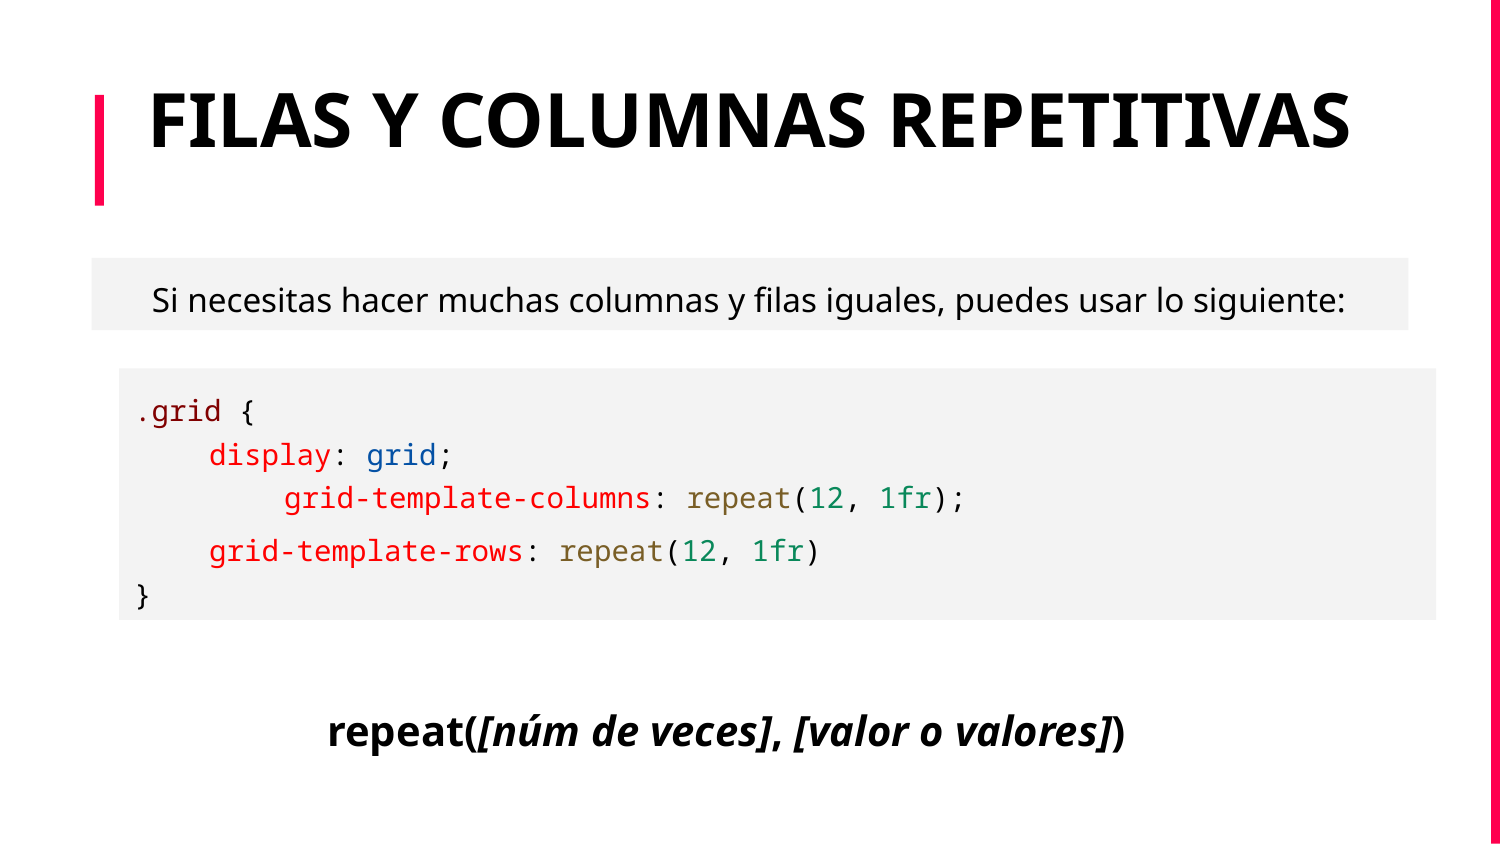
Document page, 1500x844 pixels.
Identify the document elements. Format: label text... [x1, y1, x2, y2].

text_box FILAS Y COLUMNAS REPETITIVAS [105, 44, 1395, 159]
text_box Si necesitas hacer muchas columnas y filas iguales, puedes usar lo siguiente: [91, 257, 1409, 331]
text_box repeat([núm de veces], [valor o valores]) [222, 681, 1242, 765]
text_box .grid { display: grid; grid-template-columns: repeat(12, 1fr); grid-template-rows: repeat(12, 1fr) } [119, 368, 1437, 620]
